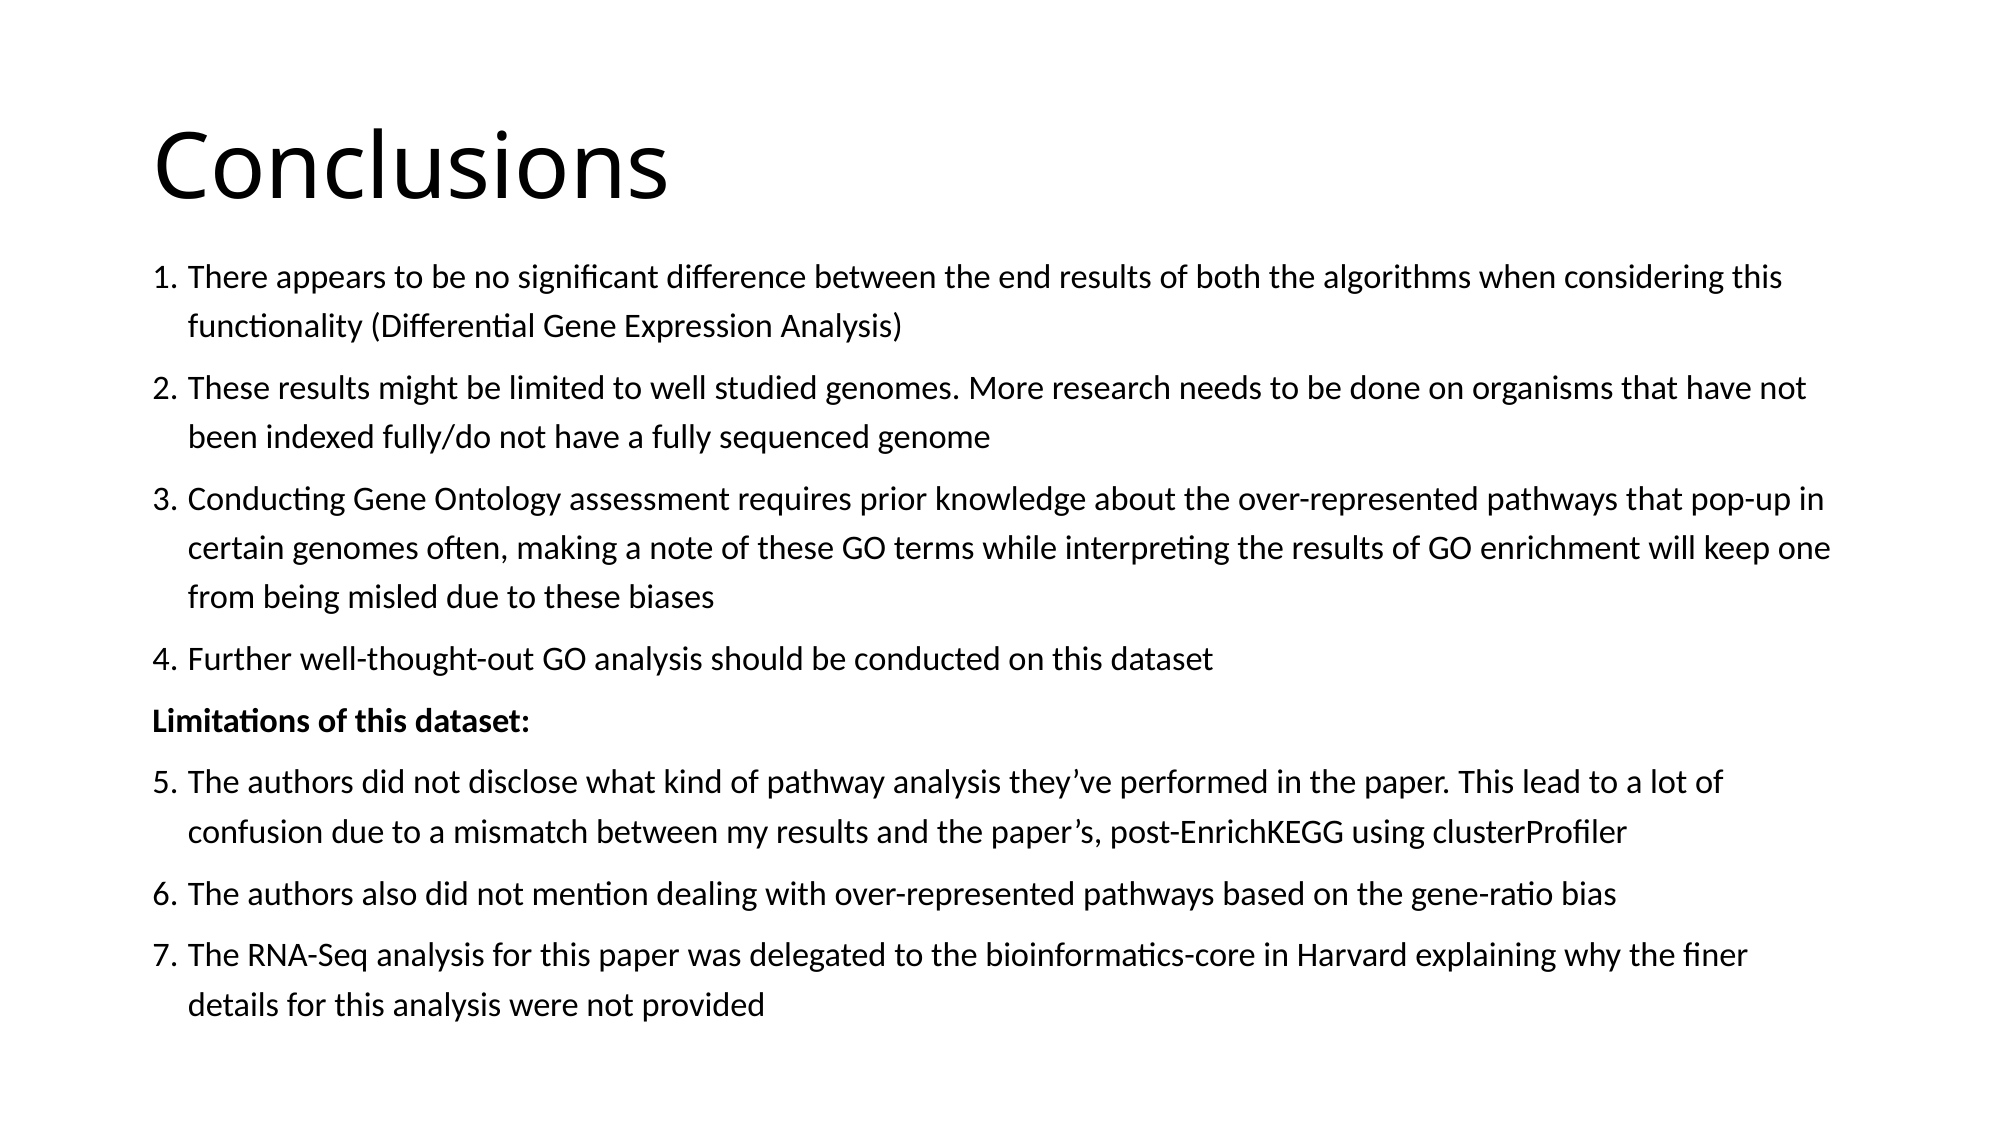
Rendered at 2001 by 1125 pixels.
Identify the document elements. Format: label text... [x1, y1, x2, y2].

list There appears to be no significant difference between the end results of both the algorithms when considering this functionality (Differential Gene Expression Analysis) These results might be limited to well studied genomes. More research needs to be done on organisms that have not been indexed fully/do not have a fully sequenced genome Conducting Gene Ontology assessment requires prior knowledge about the over-represented pathways that pop-up in certain genomes often, making a note of these GO terms while interpreting the results of GO enrichment will keep one from being misled due to these biases Further well-thought-out GO analysis should be conducted on this dataset Limitations of this dataset: The authors did not disclose what kind of pathway analysis they’ve performed in the paper. This lead to a lot of confusion due to a mismatch between my results and the paper’s, post-EnrichKEGG using clusterProfiler The authors also did not mention dealing with over-represented pathways based on the gene-ratio bias The RNA-Seq analysis for this paper was delegated to the bioinformatics-core in Harvard explaining why the finer details for this analysis were not provided [137, 238, 1863, 1033]
title Conclusions [137, 59, 1863, 238]
